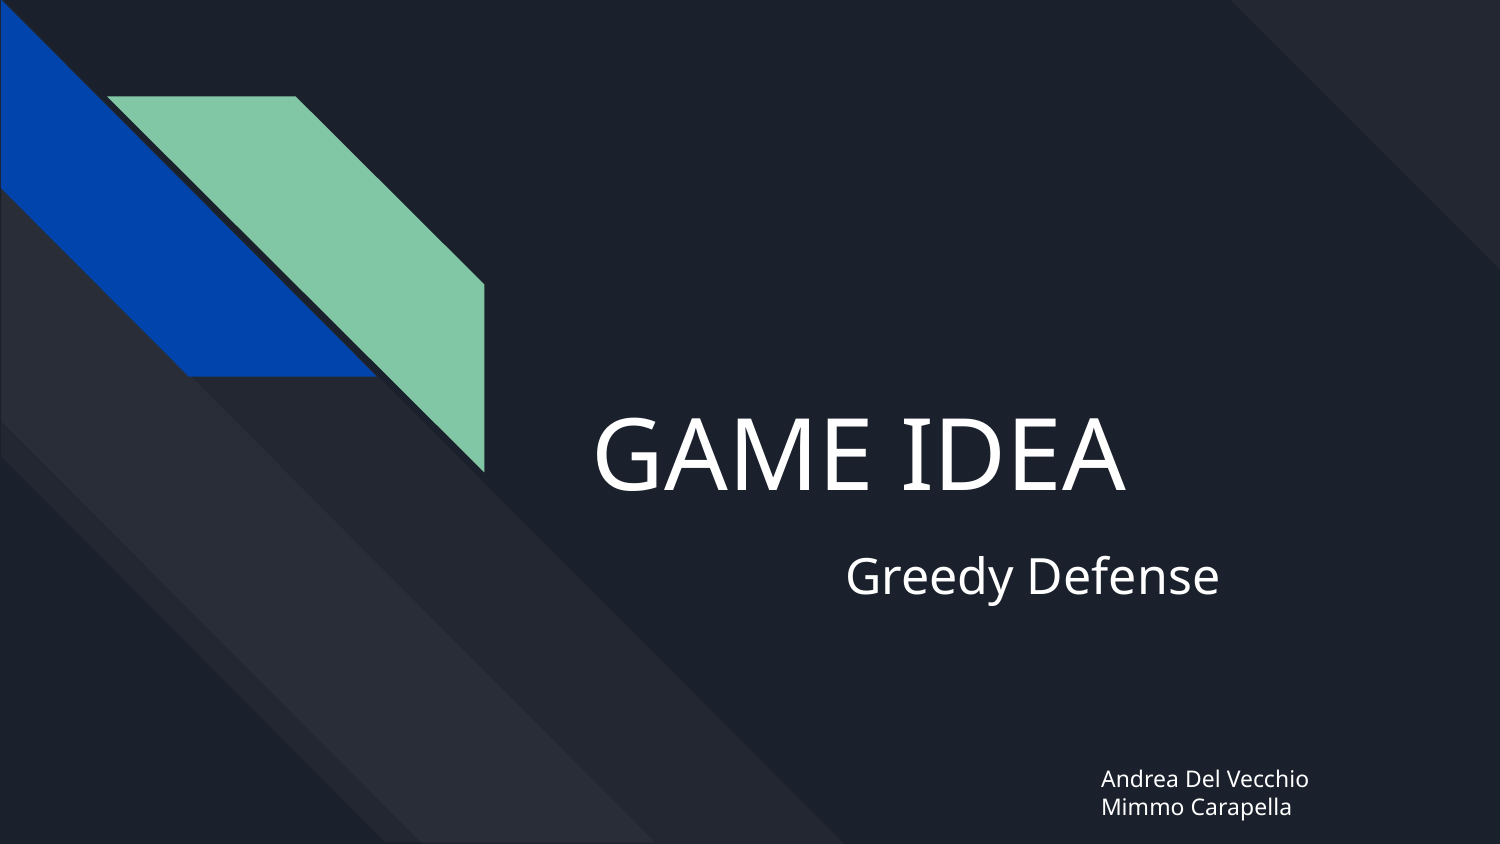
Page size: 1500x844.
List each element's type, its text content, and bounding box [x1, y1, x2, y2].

text_box Andrea Del Vecchio Mimmo Carapella [1089, 759, 1486, 824]
title GAME IDEA [580, 258, 1404, 518]
subtitle Greedy Defense [833, 545, 1404, 629]
